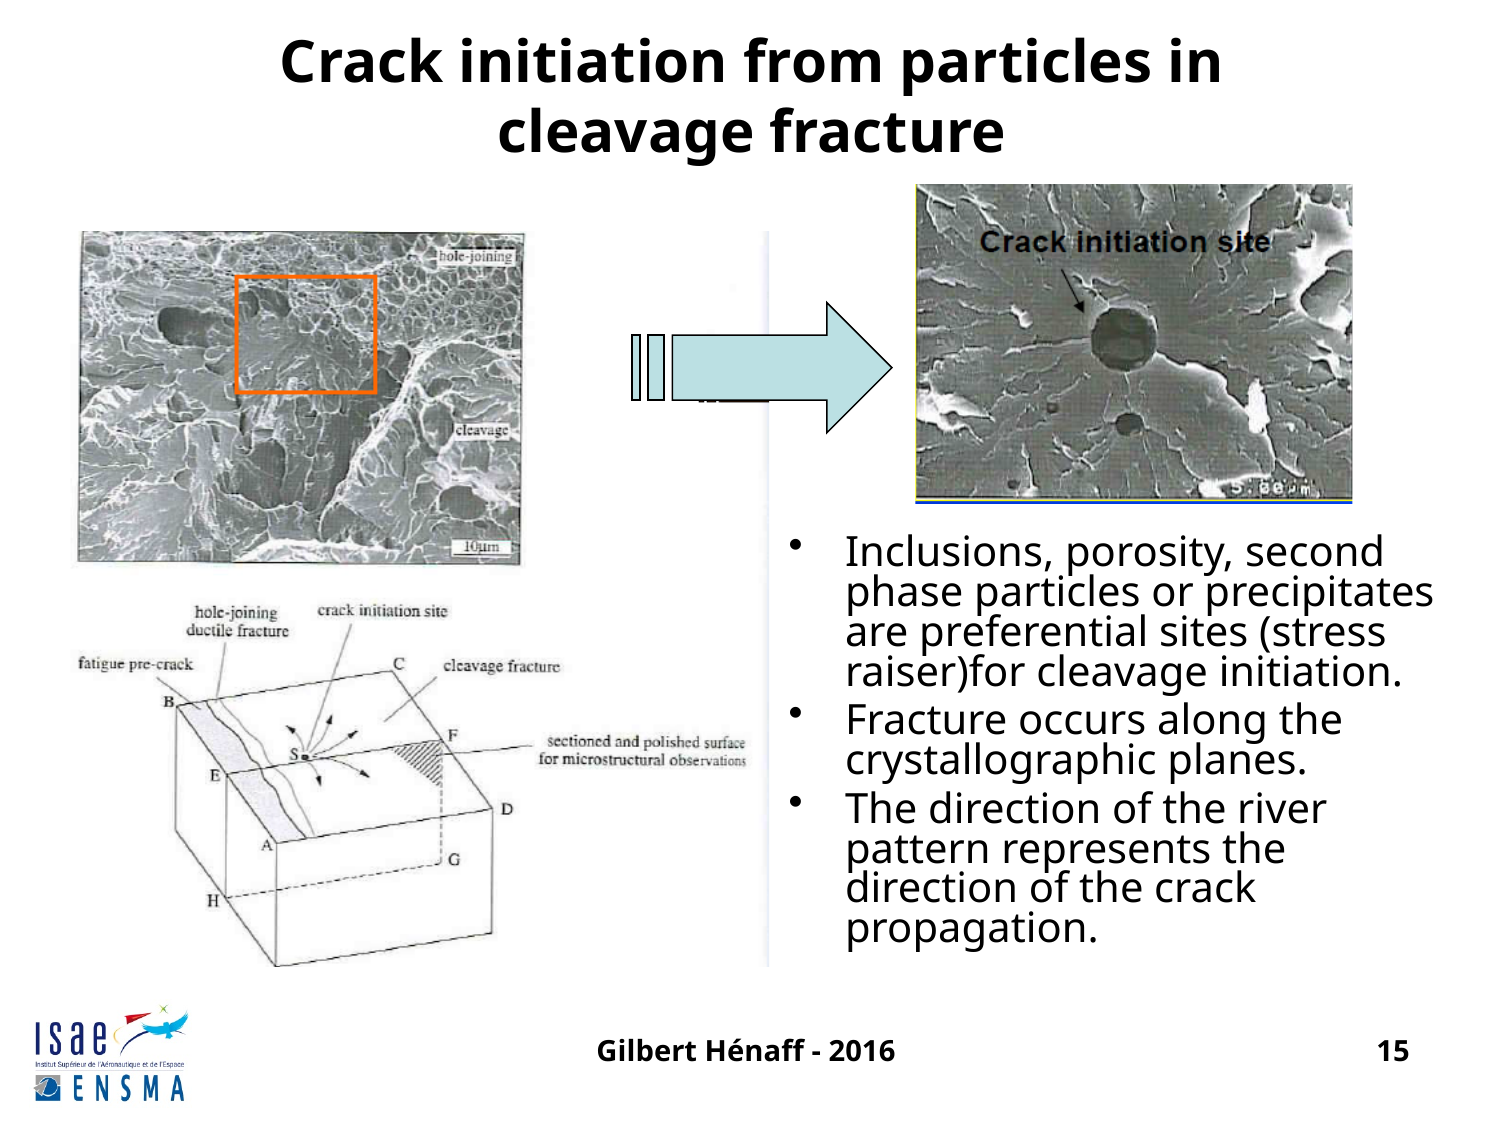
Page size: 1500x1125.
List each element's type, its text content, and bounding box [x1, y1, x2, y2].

picture [29, 999, 192, 1108]
slide_number 15 [1074, 1035, 1425, 1103]
picture [915, 184, 1353, 504]
text_box [774, 302, 892, 433]
footer Gilbert Hénaff - 2016 [512, 1024, 988, 1103]
title Crack initiation from particles in cleavage fracture [76, 0, 1427, 188]
list Inclusions, porosity, second phase particles or precipitates are preferential sites (stress raiser)for cleavage initiation. Fracture occurs along the crystallographic planes. The direction of the river pattern represents the direction of the crack propagation. [773, 527, 1461, 1035]
picture [64, 231, 770, 968]
